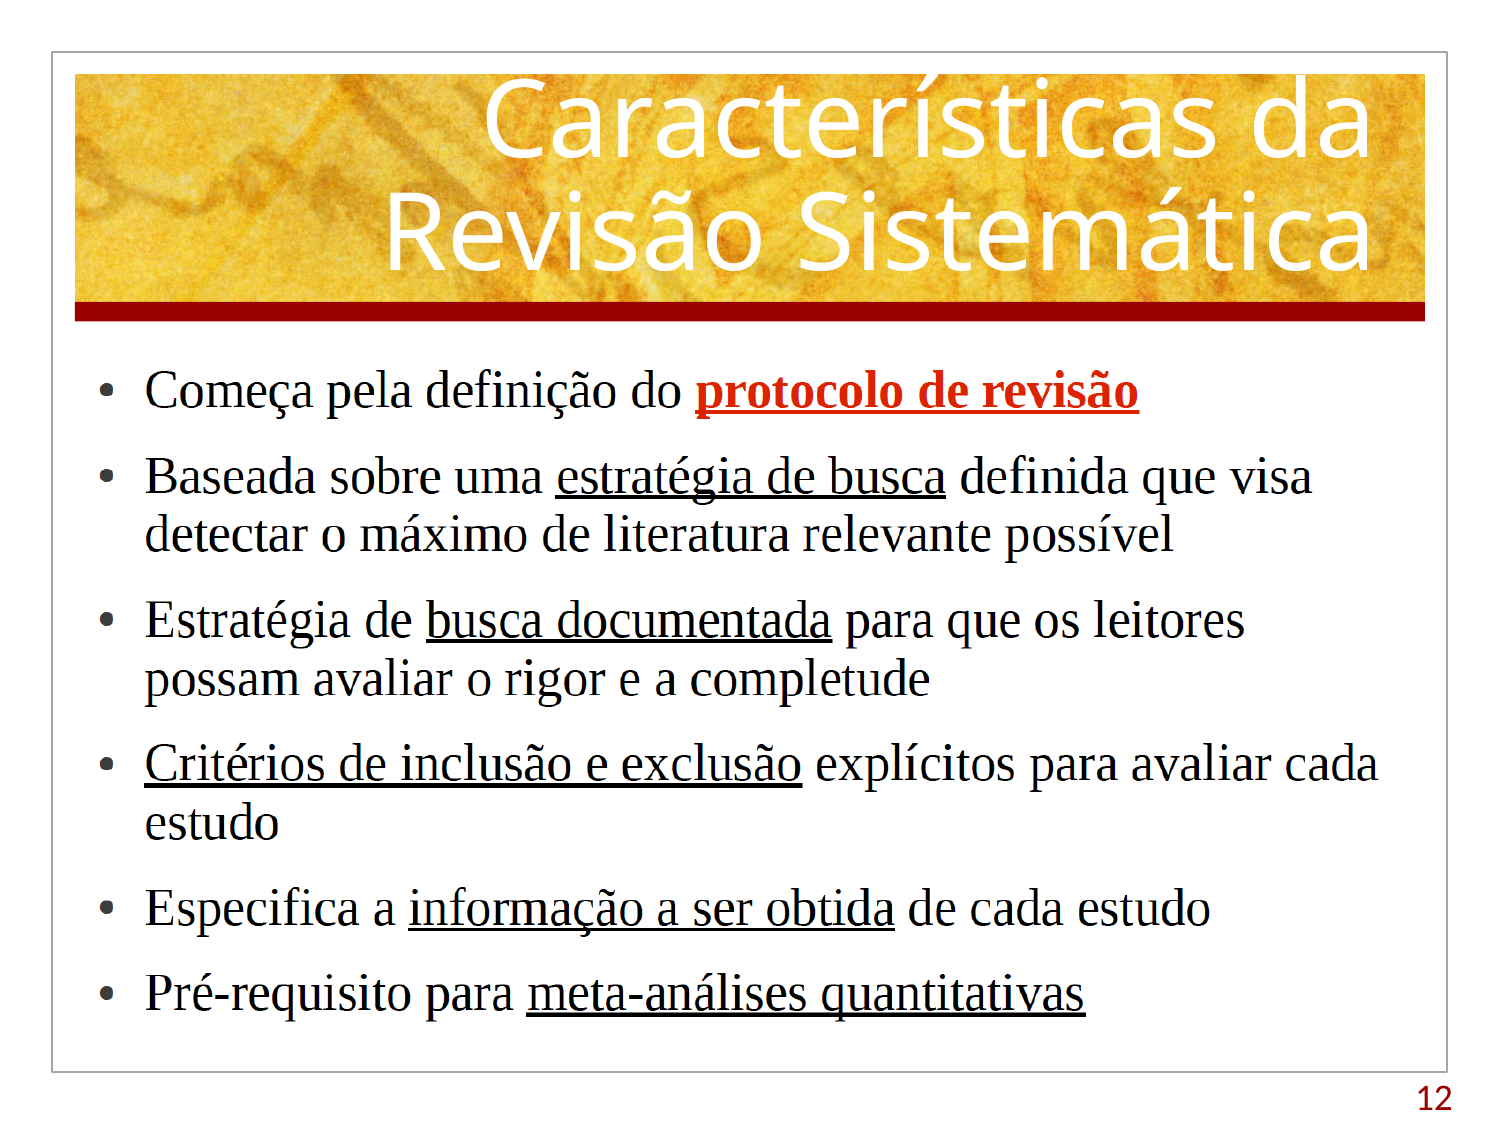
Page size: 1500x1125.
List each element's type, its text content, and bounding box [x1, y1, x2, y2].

picture [75, 74, 1425, 301]
slide_number 12 [1400, 1065, 1488, 1125]
picture [74, 349, 1426, 1051]
title Características da Revisão Sistemática [108, 74, 1392, 292]
